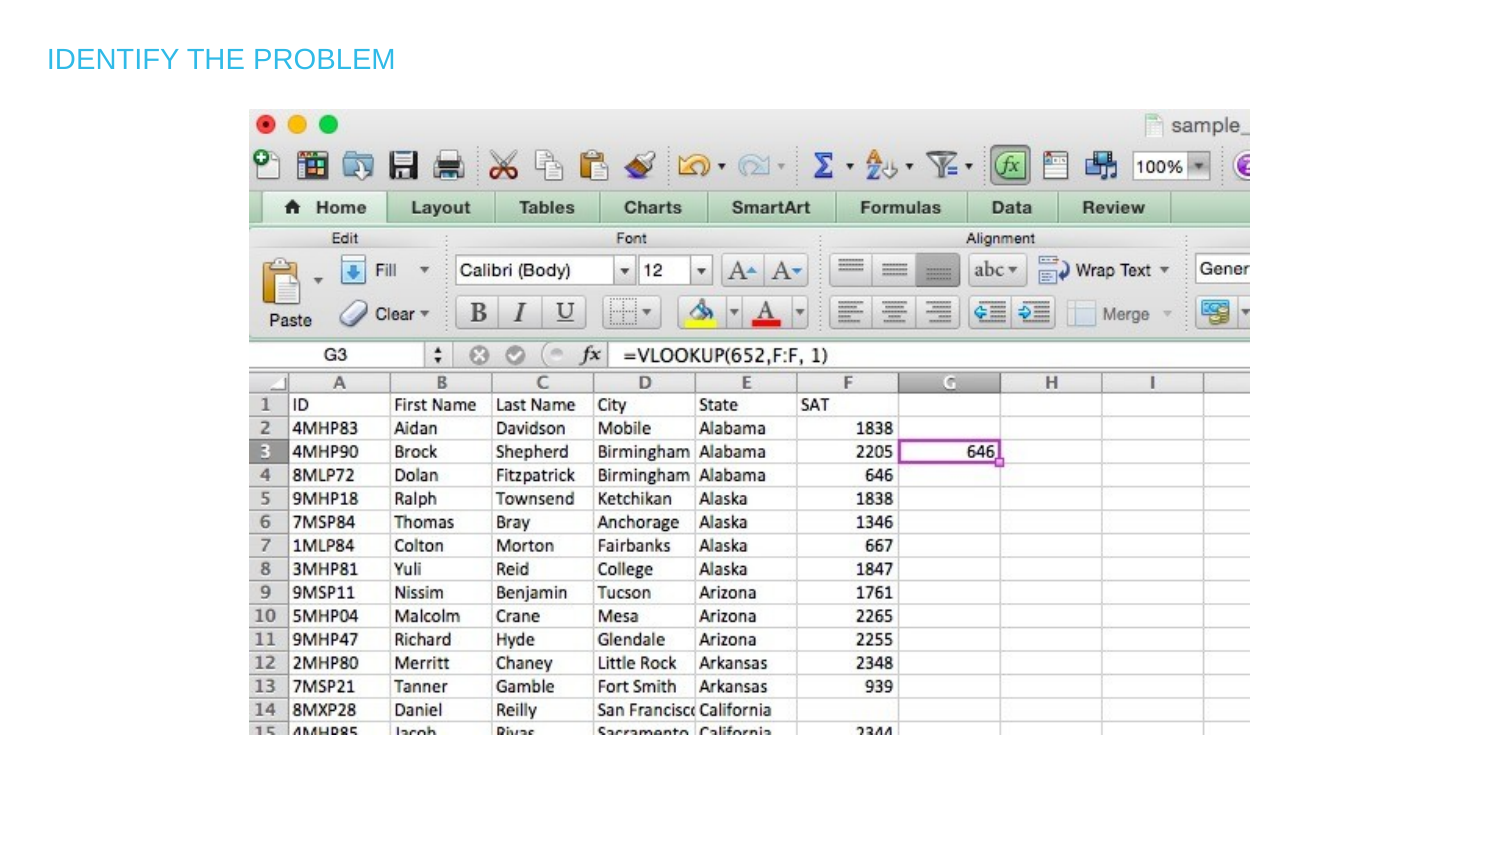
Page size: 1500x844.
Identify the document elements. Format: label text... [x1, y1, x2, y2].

title IDENTIFY THE PROBLEM [46, 46, 1313, 141]
picture [249, 109, 1251, 735]
